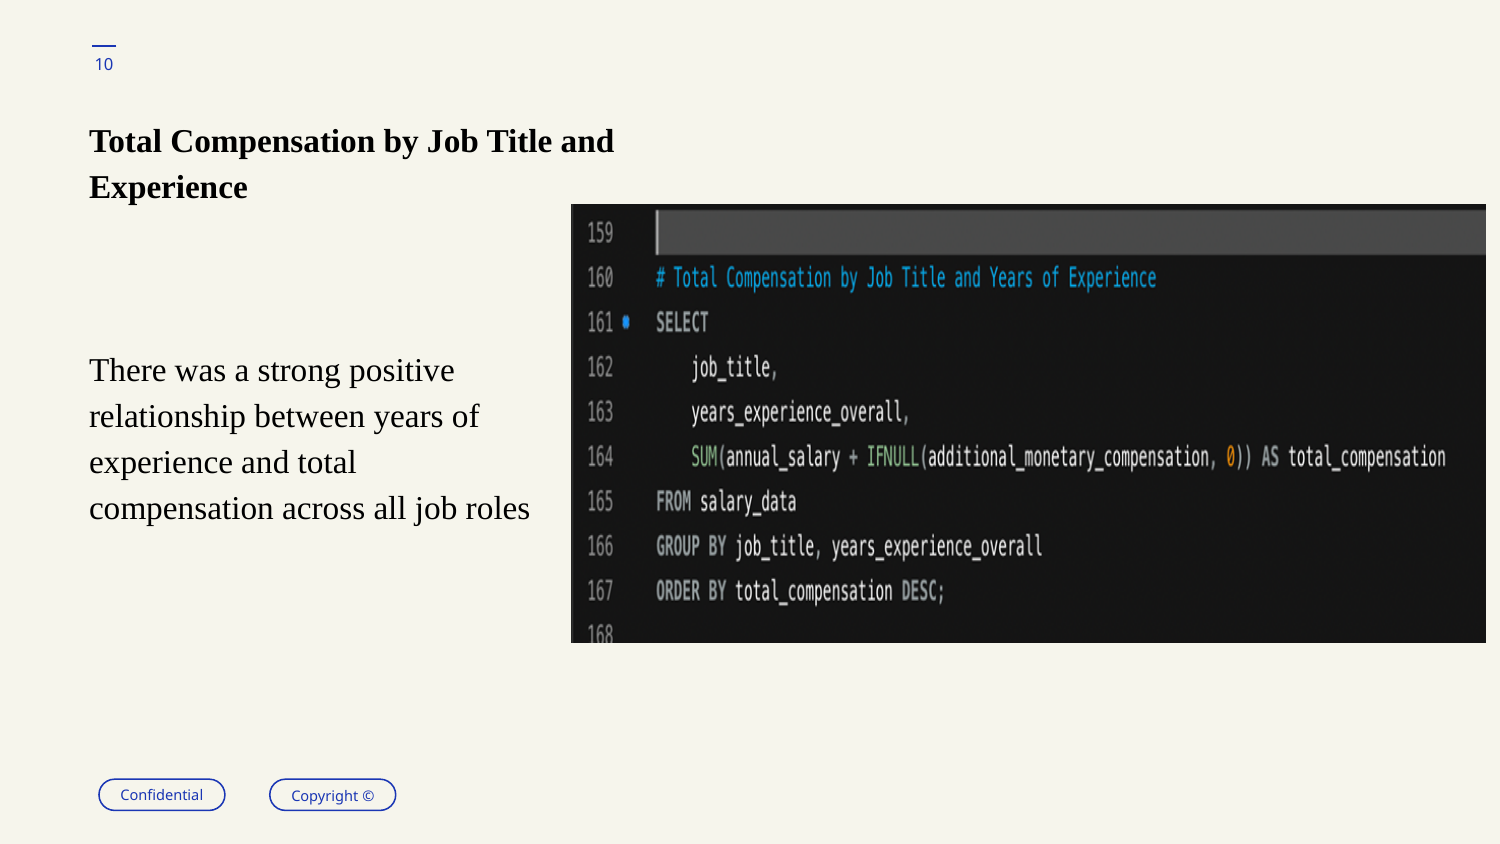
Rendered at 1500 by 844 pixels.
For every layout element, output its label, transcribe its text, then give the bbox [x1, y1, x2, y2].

picture [571, 204, 1486, 643]
title Total Compensation by Job Title and Experience [74, 97, 723, 292]
list There was a strong positive relationship between years of experience and total compensation across all job roles [74, 327, 561, 616]
slide_number 10 [69, 33, 140, 98]
